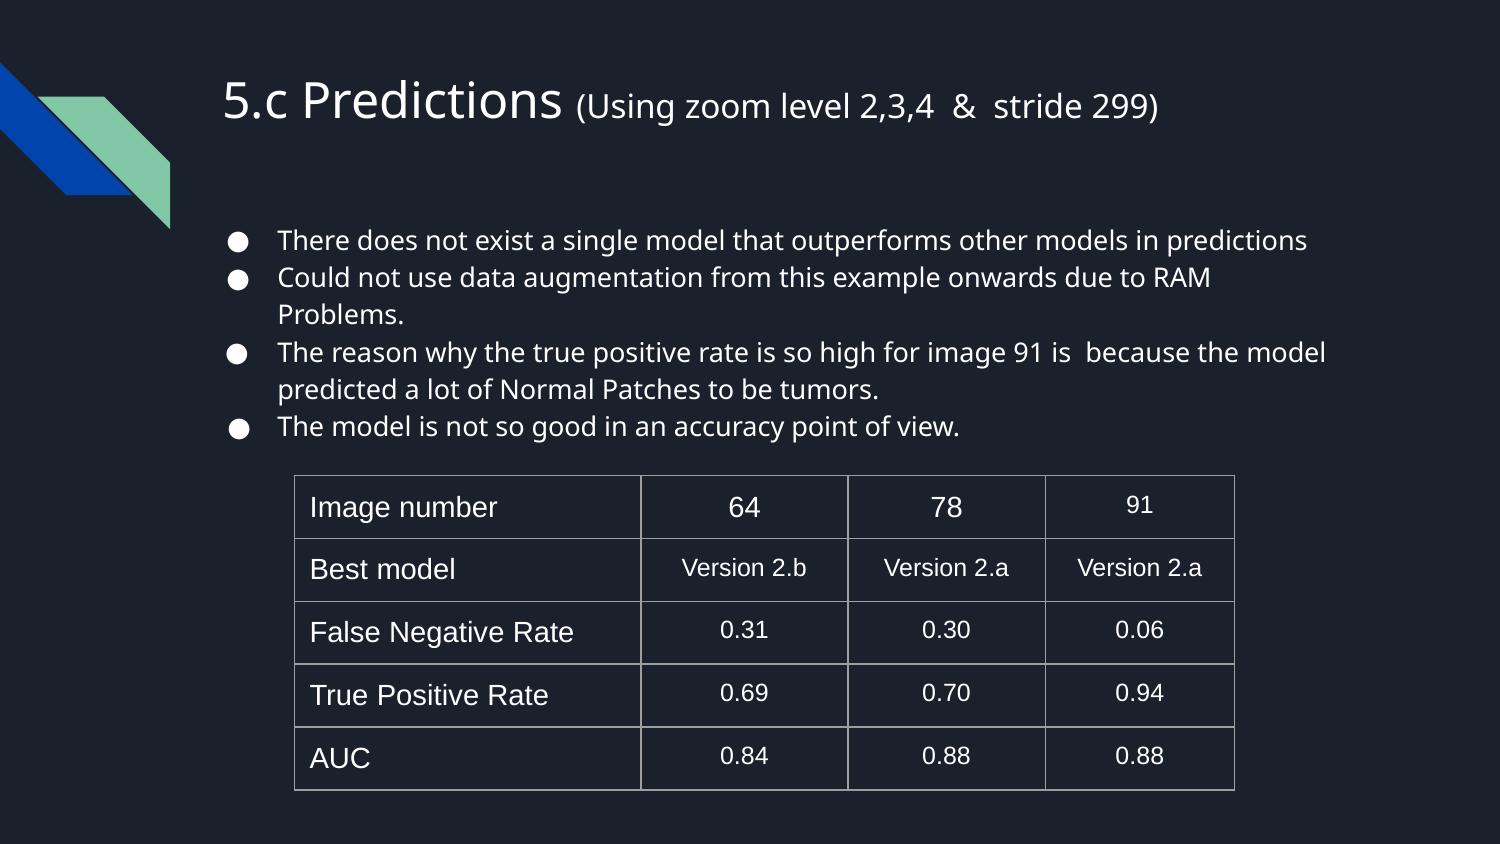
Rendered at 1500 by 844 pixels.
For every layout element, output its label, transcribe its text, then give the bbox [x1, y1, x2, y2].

title 5.c Predictions (Using zoom level 2,3,4 & stride 299) [207, 53, 1362, 204]
table_header Image number [295, 476, 640, 538]
table_cell Version 2.a [849, 539, 1045, 601]
table_cell Version 2.b [642, 539, 847, 601]
table_cell 0.88 [1046, 728, 1234, 789]
table_cell 0.06 [1046, 602, 1234, 663]
table_header 91 [1046, 476, 1234, 538]
table_header 78 [849, 476, 1045, 538]
table_cell False Negative Rate [295, 602, 640, 663]
table_cell Best model [295, 539, 640, 601]
table_cell AUC [295, 728, 640, 789]
list There does not exist a single model that outperforms other models in predictions Could not use data augmentation from this example onwards due to RAM Problems. The reason why the true positive rate is so high for image 91 is because the model predicted a lot of Normal Patches to be tumors. The model is not so good in an accuracy point of view. [187, 203, 1343, 749]
table_cell True Positive Rate [295, 665, 640, 726]
table_cell 0.30 [849, 602, 1045, 663]
table_cell 0.94 [1046, 665, 1234, 726]
table_header 64 [642, 476, 847, 538]
table_cell Version 2.a [1046, 539, 1234, 601]
table_cell 0.84 [642, 728, 847, 789]
table_cell 0.69 [642, 665, 847, 726]
table_cell 0.88 [849, 728, 1045, 789]
table_cell 0.31 [642, 602, 847, 663]
table_cell 0.70 [849, 665, 1045, 726]
